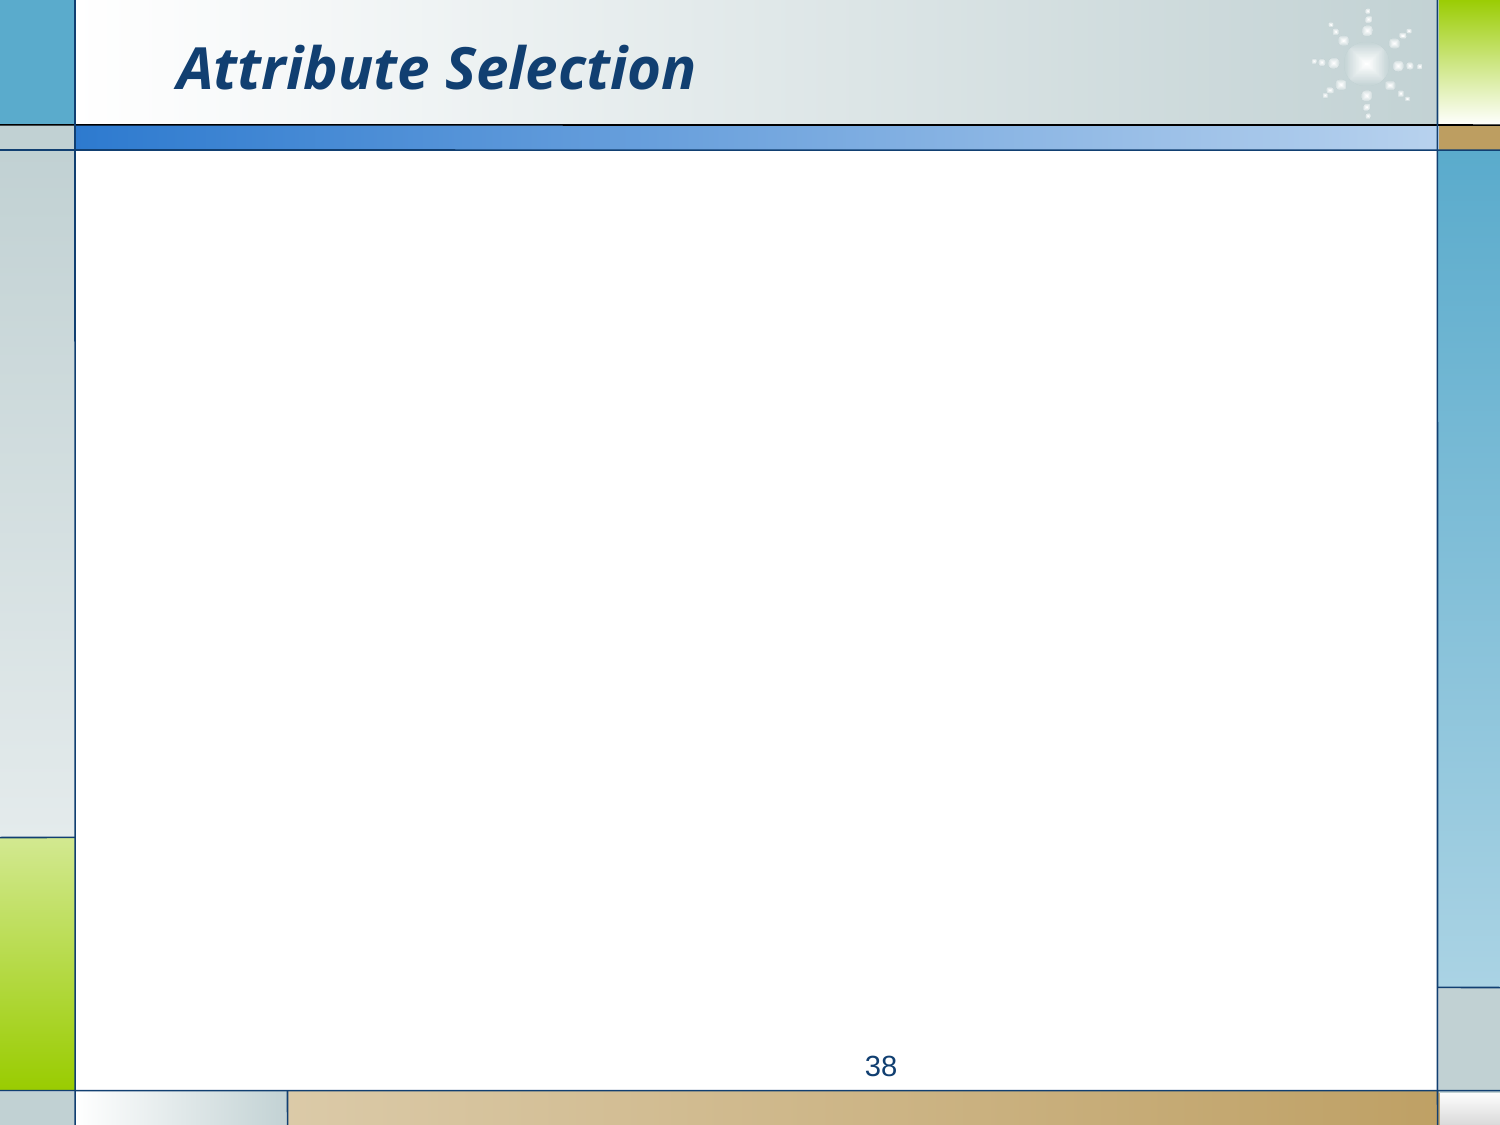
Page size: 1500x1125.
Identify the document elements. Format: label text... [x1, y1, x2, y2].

title Attribute Selection [162, 19, 1263, 113]
slide_number 38 [562, 1039, 913, 1081]
